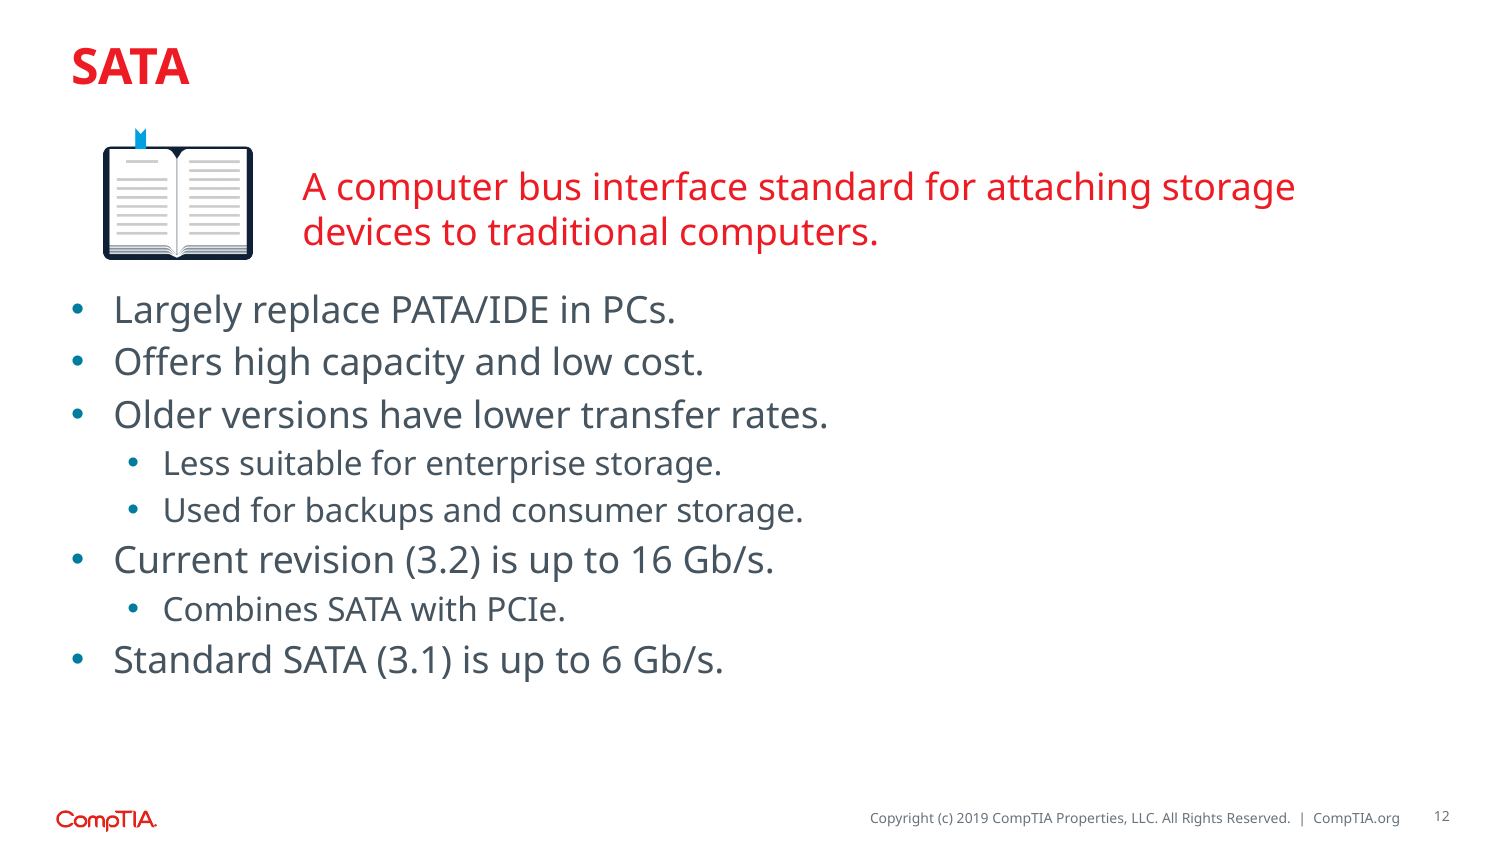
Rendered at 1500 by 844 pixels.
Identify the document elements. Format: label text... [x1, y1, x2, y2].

picture [103, 128, 253, 260]
list A computer bus interface standard for attaching storage devices to traditional computers. [287, 155, 1445, 249]
title SATA [56, 12, 1444, 117]
slide_number 12 [1407, 800, 1450, 835]
list Largely replace PATA/IDE in PCs. Offers high capacity and low cost. Older versions have lower transfer rates. Less suitable for enterprise storage. Used for backups and consumer storage. Current revision (3.2) is up to 16 Gb/s. Combines SATA with PCIe. Standard SATA (3.1) is up to 6 Gb/s. [56, 278, 1444, 764]
